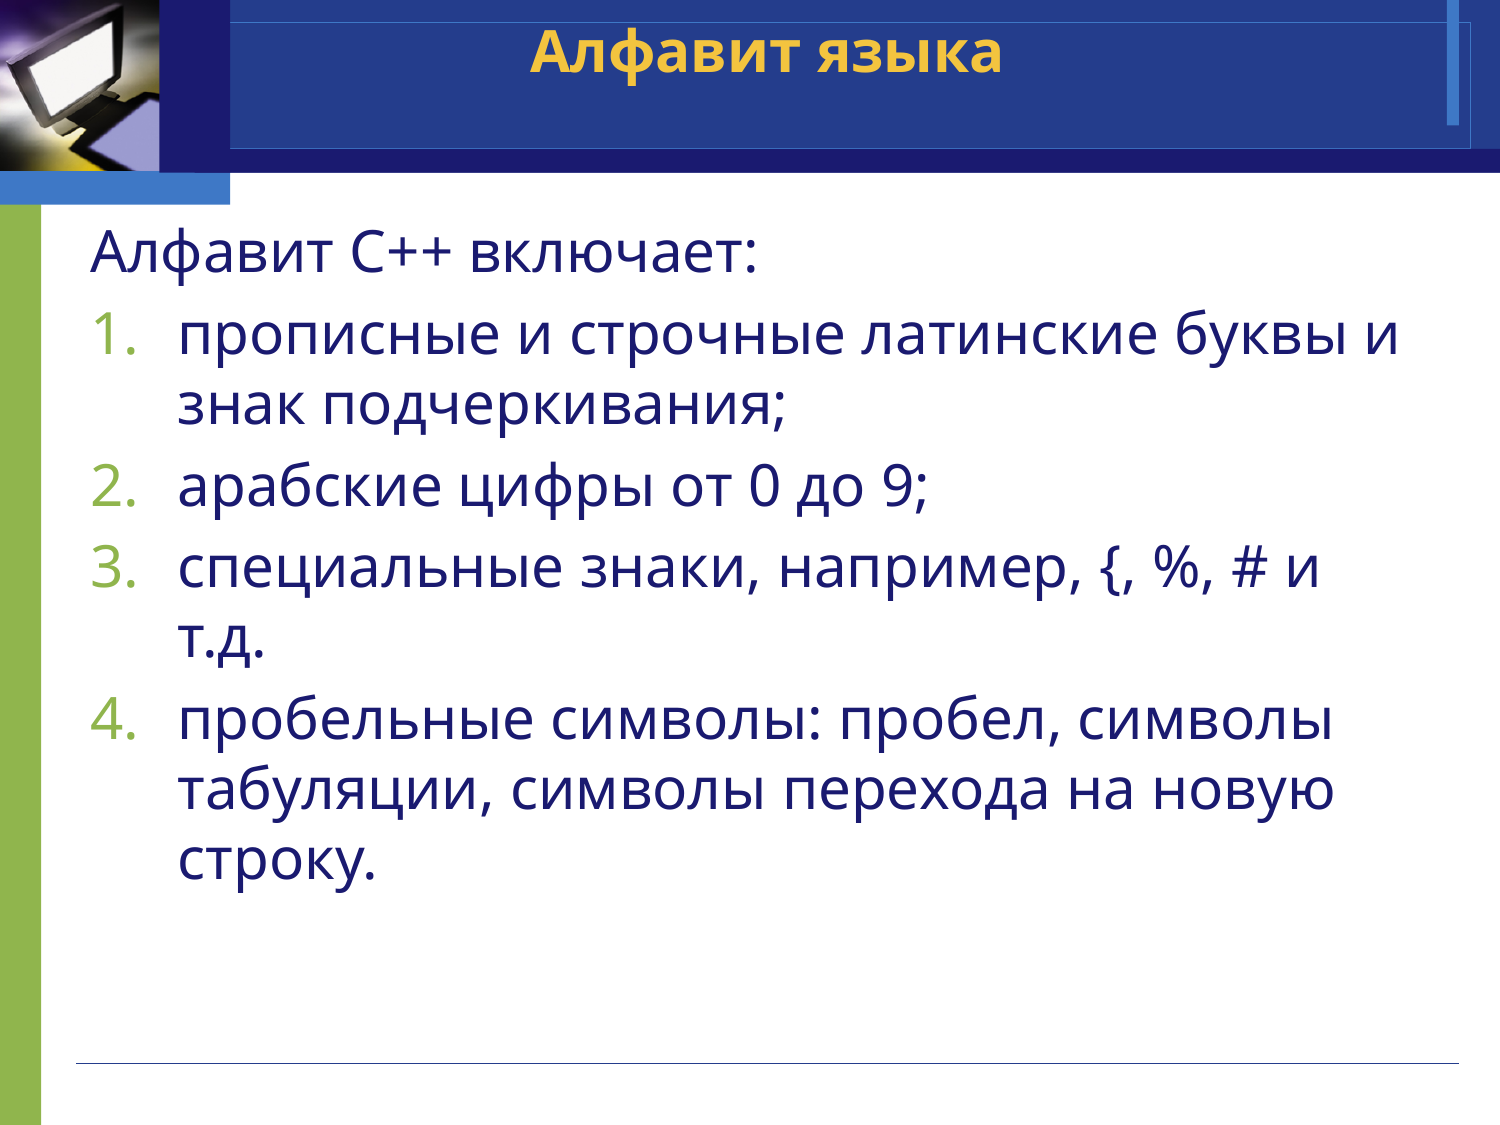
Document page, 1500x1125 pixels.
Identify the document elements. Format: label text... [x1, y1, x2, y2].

title Алфавит языка [122, 38, 1413, 131]
list Алфавит С++ включает: прописные и строчные латинские буквы и знак подчеркивания; арабские цифры от 0 до 9; специальные знаки, например, {, %, # и т.д. пробельные символы: пробел, символы табуляции, символы перехода на новую строку. [74, 206, 1426, 1069]
picture [0, 0, 159, 171]
